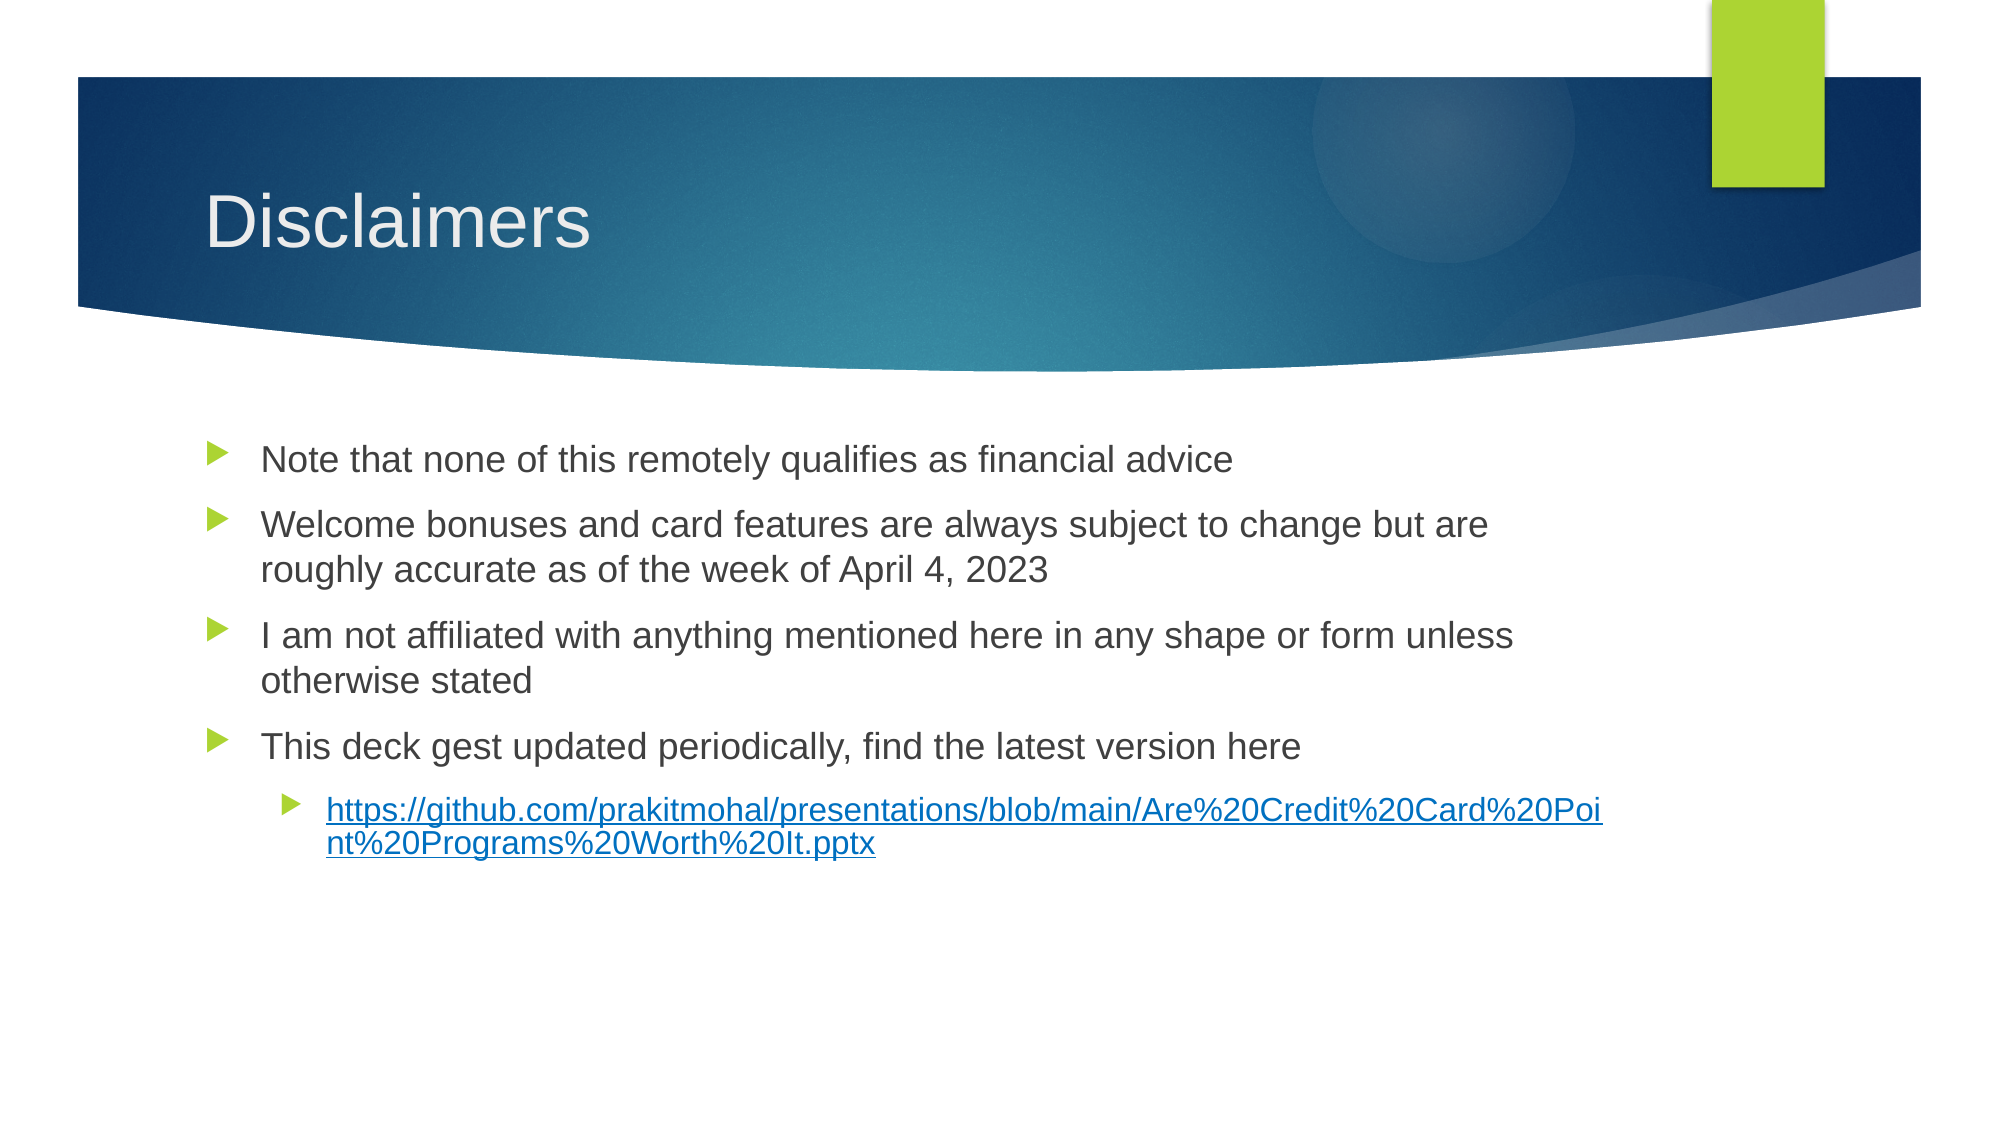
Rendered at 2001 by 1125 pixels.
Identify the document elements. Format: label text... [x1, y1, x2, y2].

title Disclaimers [189, 159, 1627, 276]
list Note that none of this remotely qualifies as financial advice Welcome bonuses and card features are always subject to change but are roughly accurate as of the week of April 4, 2023 I am not affiliated with anything mentioned here in any shape or form unless otherwise stated This deck gest updated periodically, find the latest version here https://github.com/prakitmohal/presentations/blob/main/Are%20Credit%20Card%20Point%20Programs%20Worth%20It.pptx [189, 427, 1627, 988]
